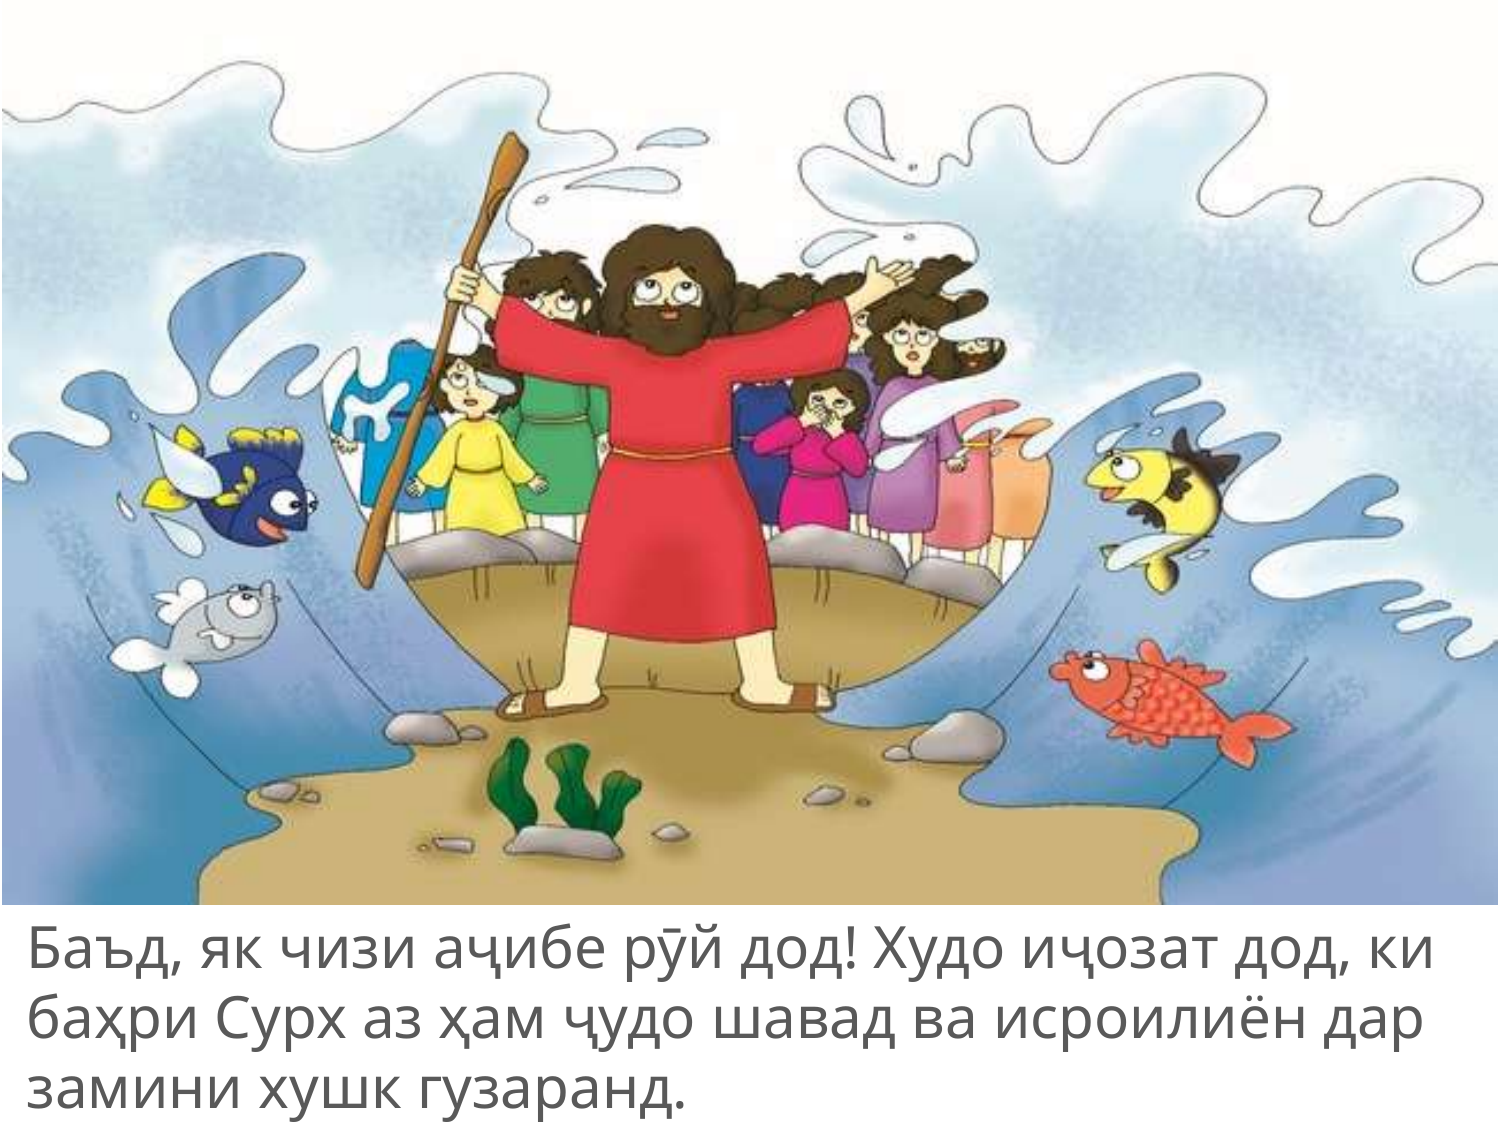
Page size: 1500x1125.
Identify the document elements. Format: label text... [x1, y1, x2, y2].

text_box Баъд, як чизи аҷибе рӯй дод! Худо иҷозат дод, ки баҳри Сурх аз ҳам ҷудо шавад ва исроилиён дар замини хушк гузаранд. [11, 913, 1498, 1125]
picture [2, 0, 1498, 906]
